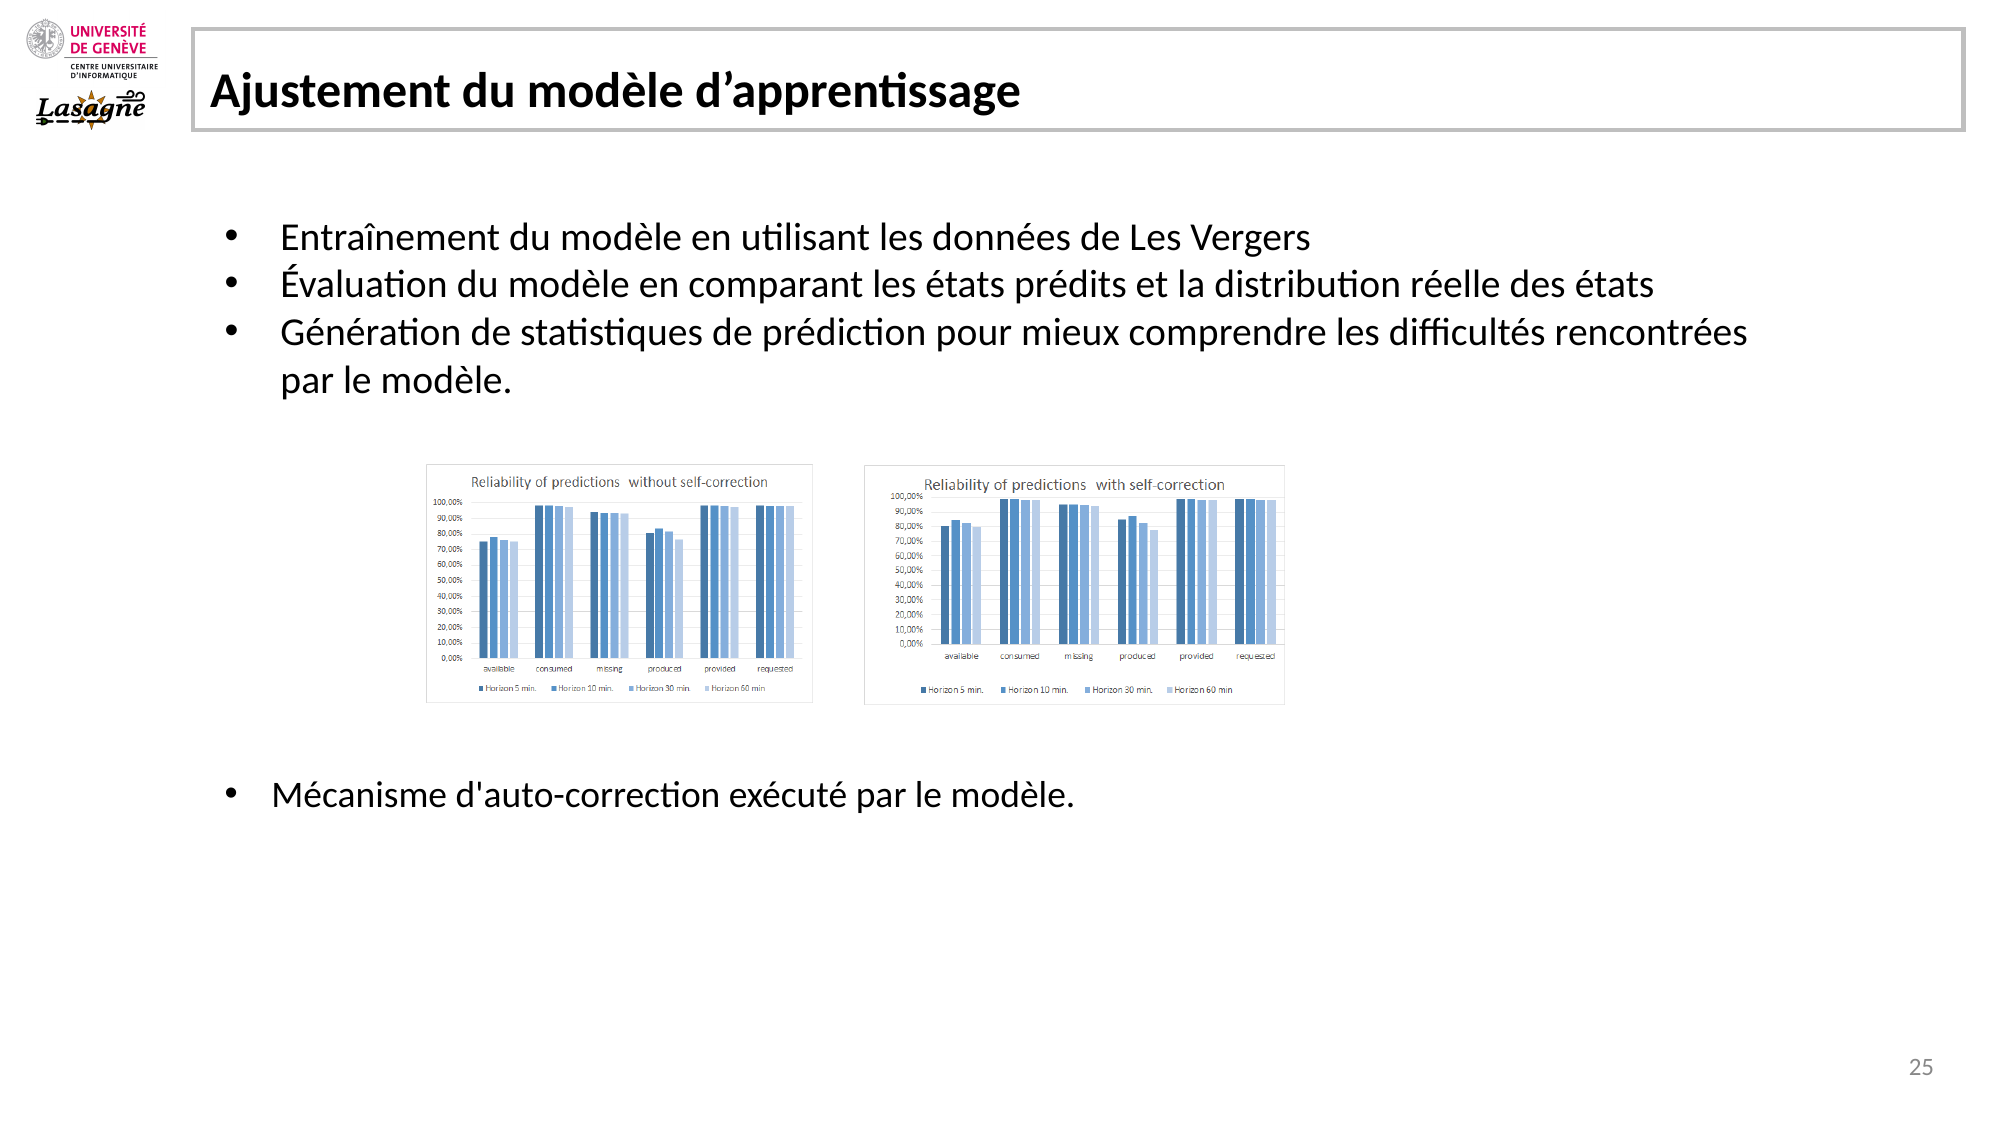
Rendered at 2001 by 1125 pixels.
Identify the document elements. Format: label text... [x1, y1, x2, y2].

slide_number 25 [1822, 1035, 1950, 1096]
text_box Mécanisme d'auto-correction exécuté par le modèle. [209, 762, 1752, 823]
picture [426, 464, 813, 703]
picture [36, 90, 145, 131]
text_box [193, 29, 1964, 130]
text_box Entraînement du modèle en utilisant les données de Les Vergers Évaluation du modèle en comparant les états prédits et la distribution réelle des états Génération de statistiques de prédiction pour mieux comprendre les difficultés rencontrées par le modèle. [209, 203, 1799, 510]
picture [21, 10, 166, 88]
picture [864, 464, 1285, 705]
